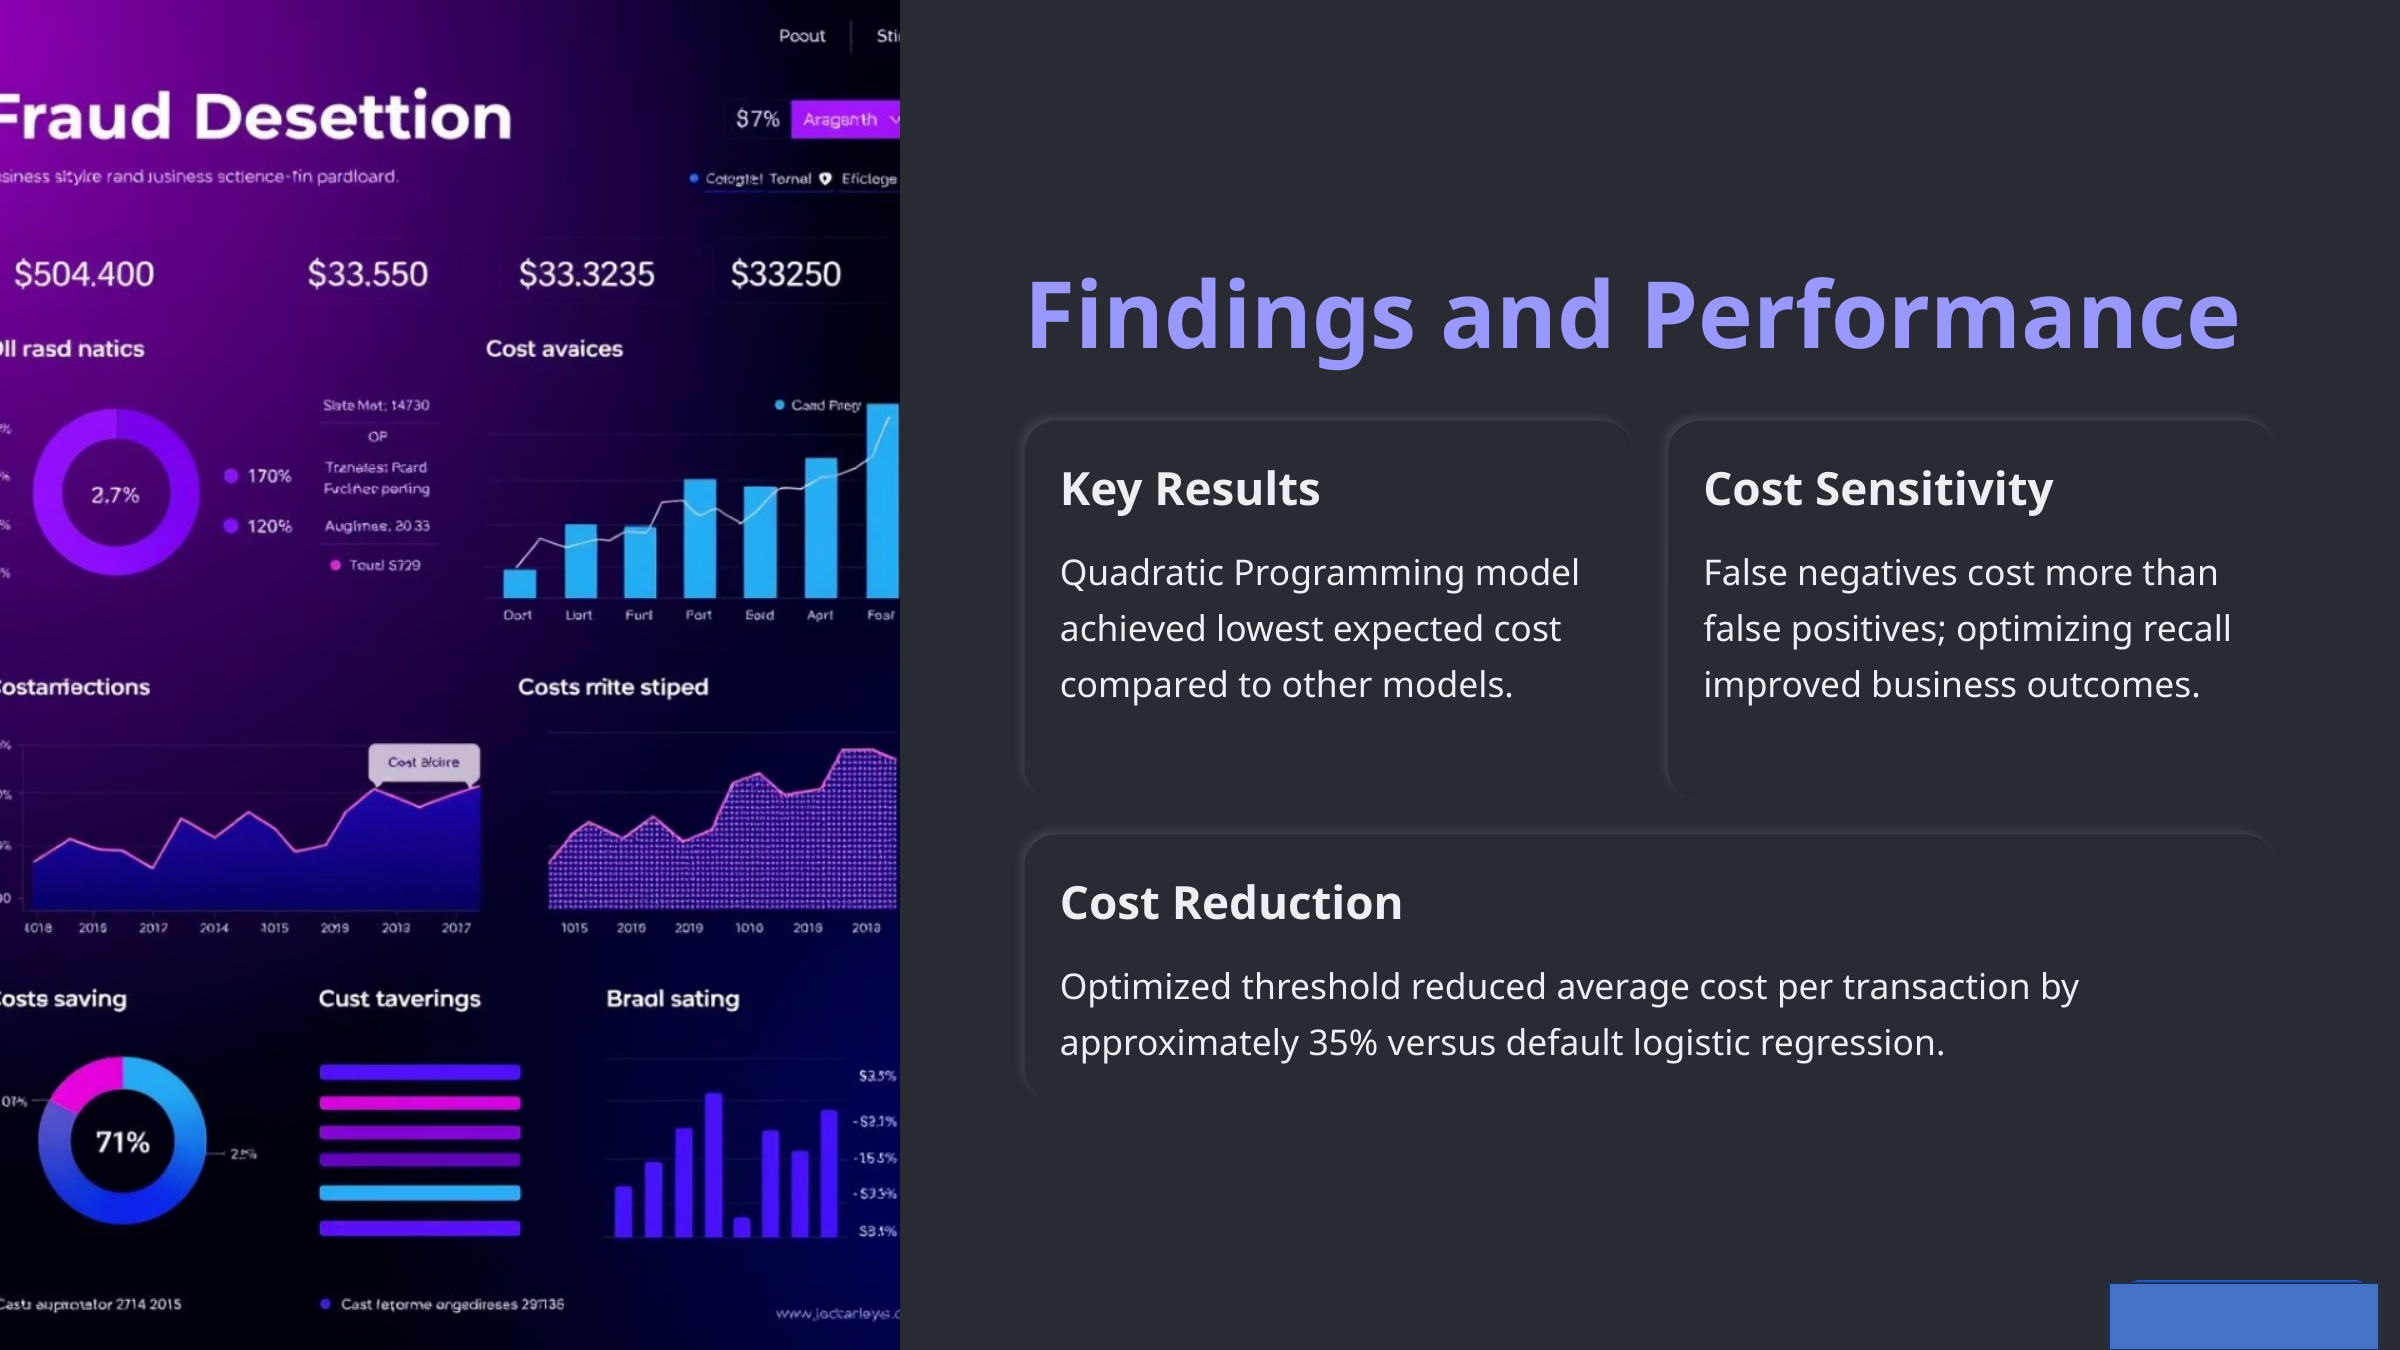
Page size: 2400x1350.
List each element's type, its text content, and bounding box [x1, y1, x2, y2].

text_box Findings and Performance [1024, 250, 2110, 368]
text_box [1667, 420, 2276, 800]
text_box [1024, 420, 1633, 800]
text_box Optimized threshold reduced average cost per transaction by approximately 35% versus default logistic regression. [1059, 949, 2240, 1064]
picture [0, 0, 900, 1350]
text_box Quadratic Programming model achieved lowest expected cost compared to other models. [1059, 536, 1597, 764]
text_box Key Results [1059, 456, 1528, 515]
text_box [1024, 834, 2276, 1100]
text_box [2108, 1282, 2380, 1350]
text_box Cost Reduction [1059, 870, 1528, 929]
text_box Cost Sensitivity [1703, 456, 2171, 515]
text_box False negatives cost more than false positives; optimizing recall improved business outcomes. [1703, 536, 2241, 764]
picture [2106, 1271, 2389, 1339]
